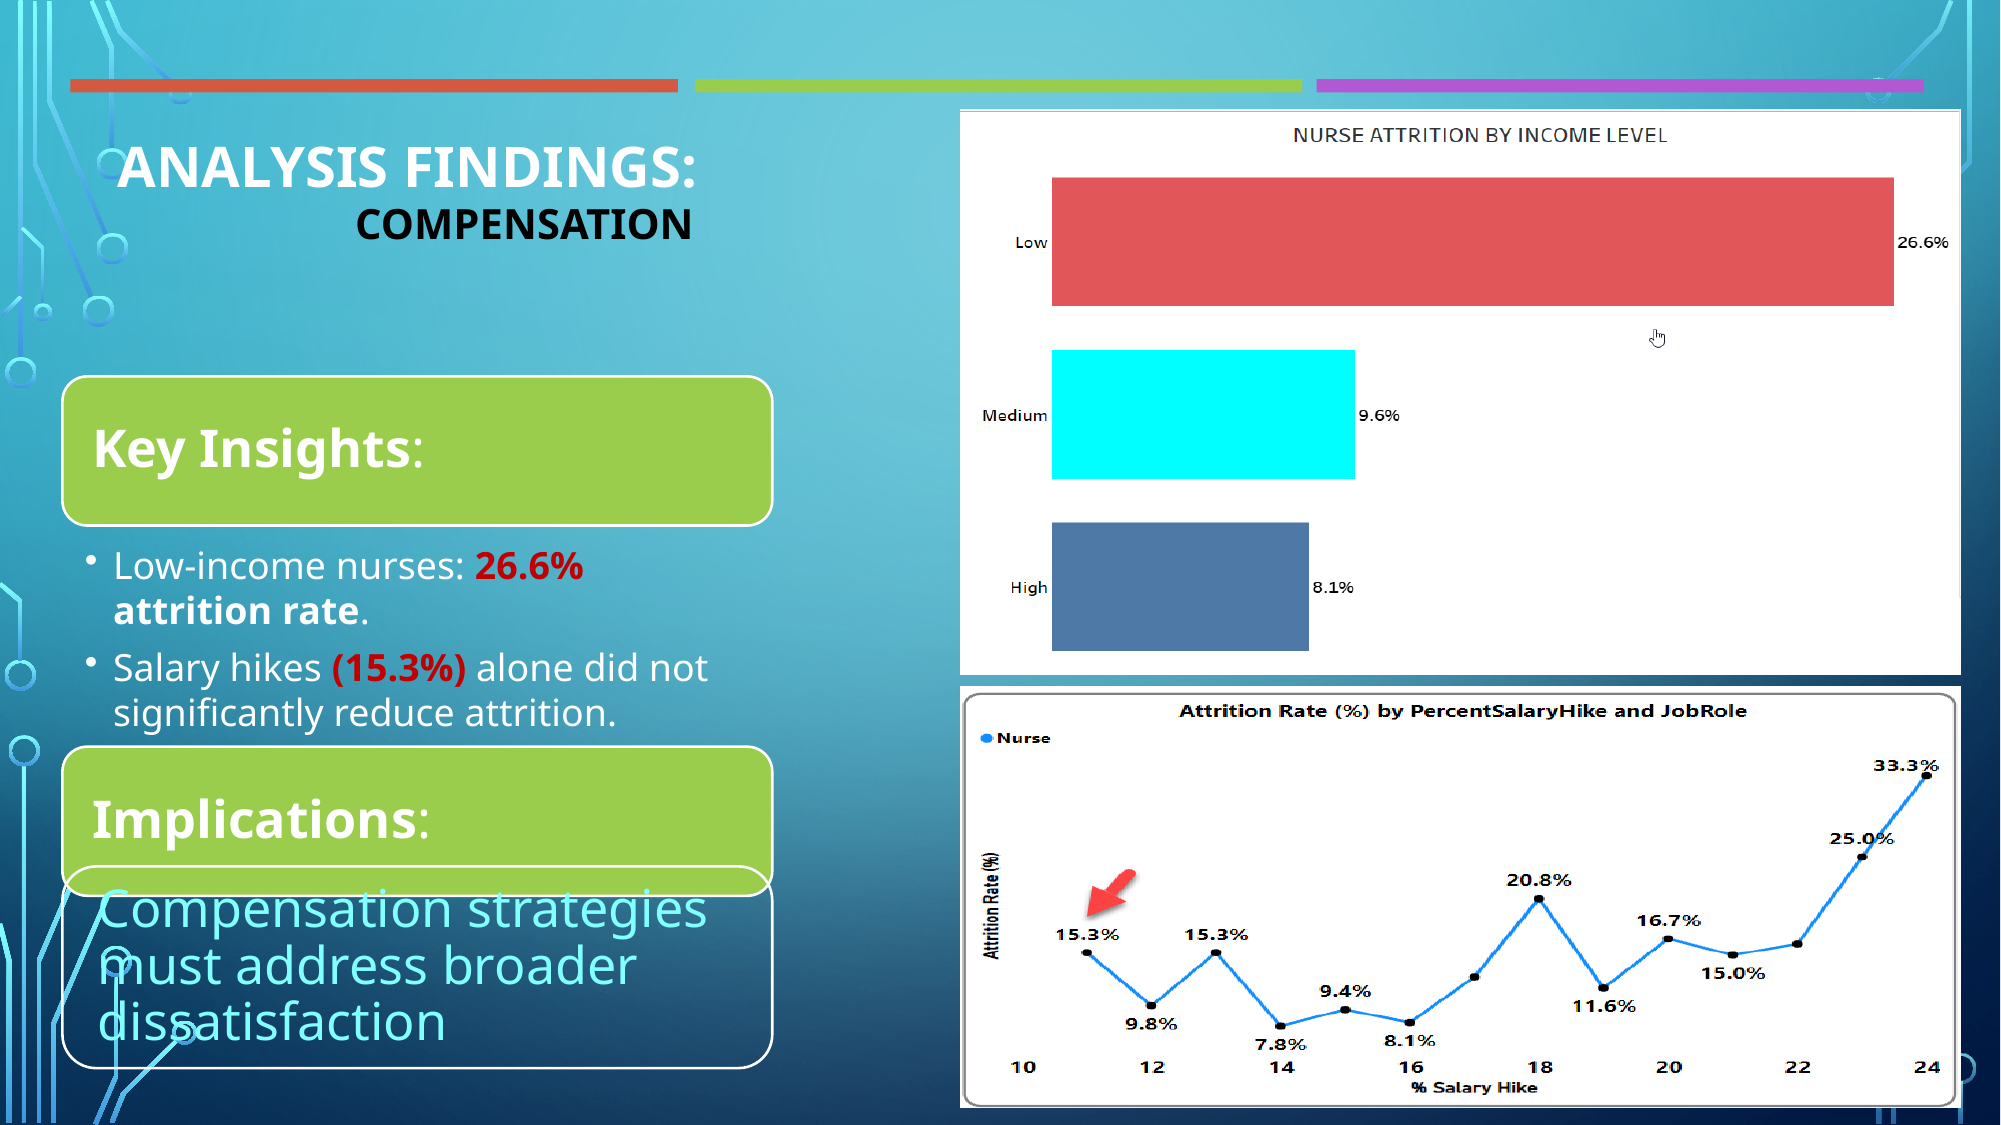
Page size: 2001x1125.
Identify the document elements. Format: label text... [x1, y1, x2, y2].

picture [960, 109, 1961, 676]
text_box compensation [308, 180, 741, 256]
title Analysis Findings: [102, 109, 773, 229]
picture [960, 686, 1961, 1108]
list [62, 376, 773, 1069]
